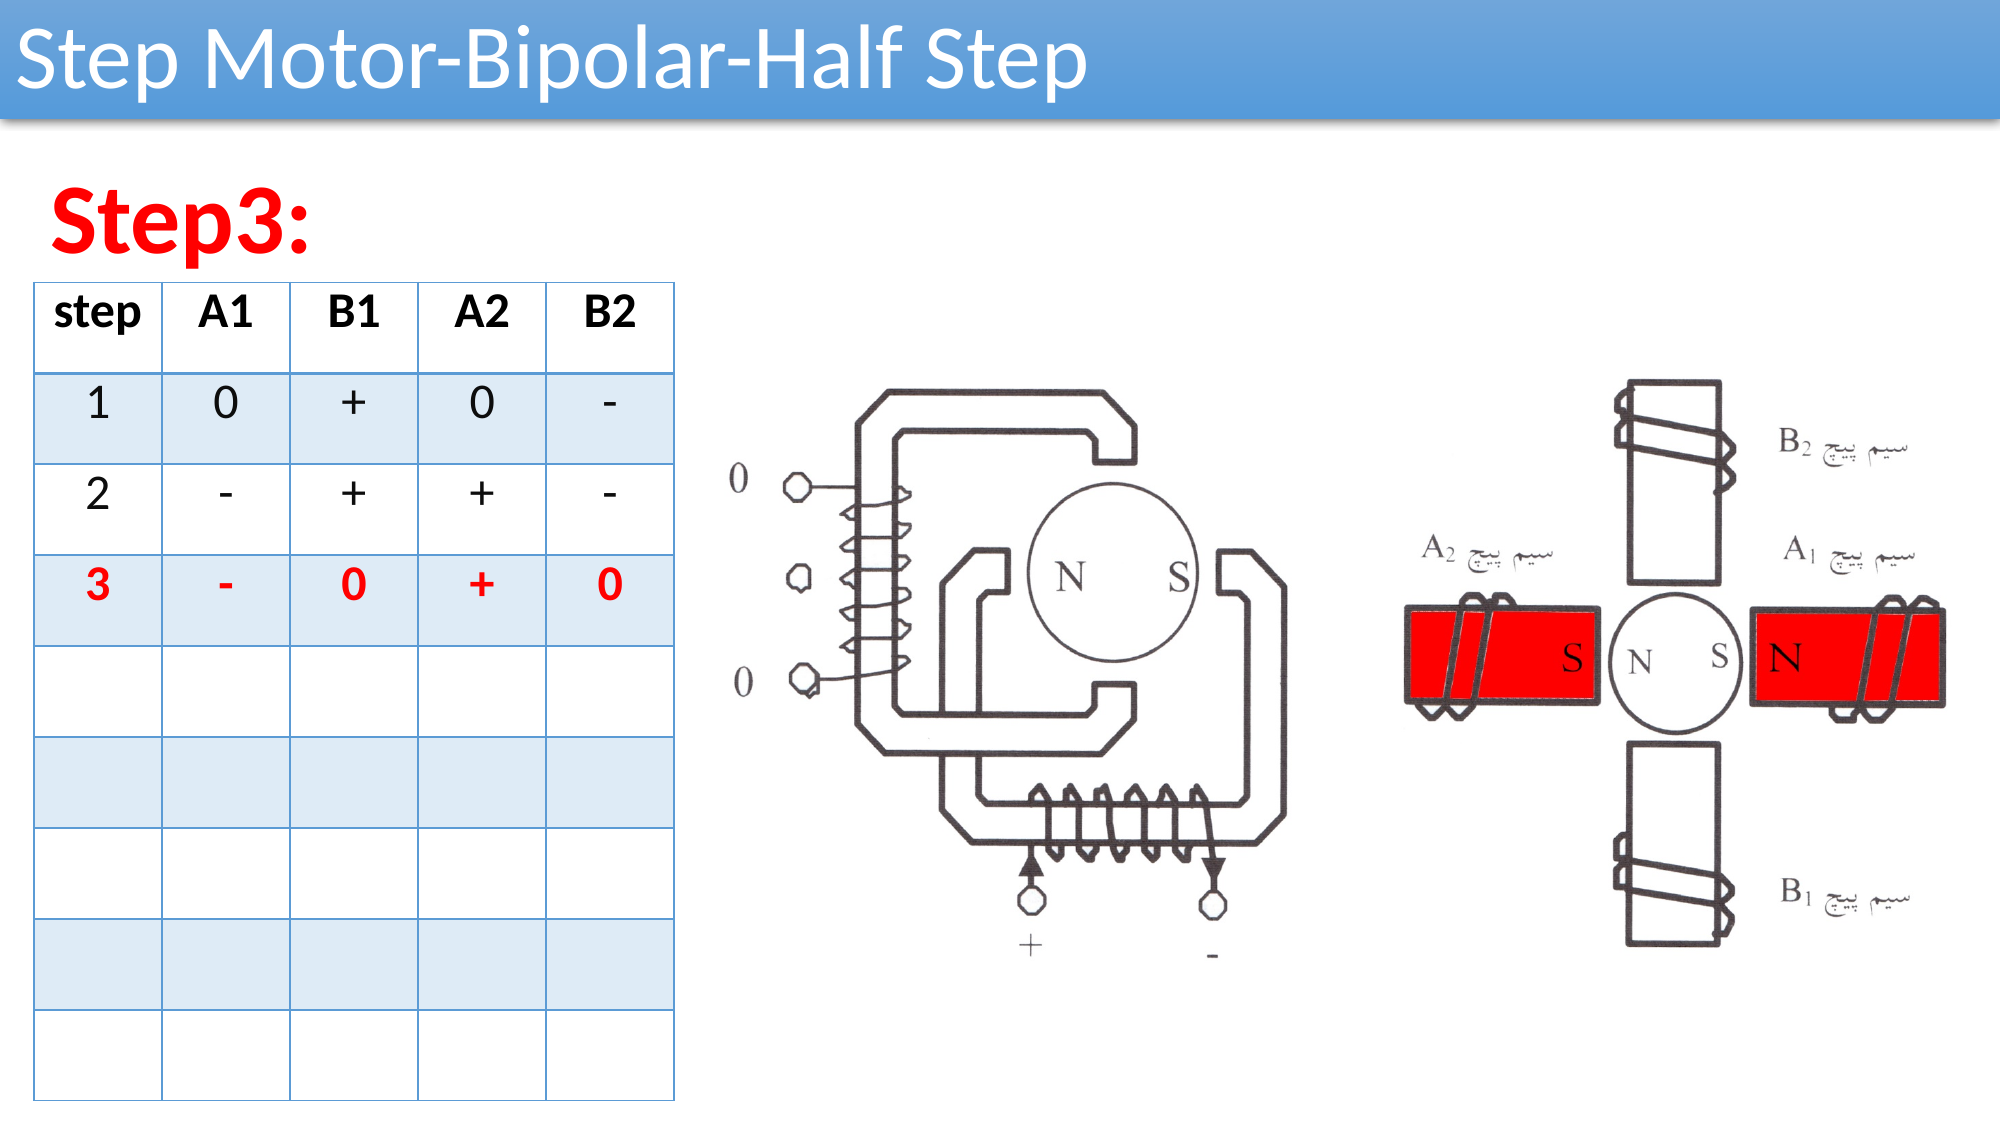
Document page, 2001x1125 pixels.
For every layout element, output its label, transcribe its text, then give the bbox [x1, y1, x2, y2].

table_cell [163, 920, 289, 1009]
text_box Step3: [35, 146, 329, 281]
table_cell [547, 829, 673, 918]
picture [713, 354, 2000, 963]
table_cell [547, 647, 673, 736]
table_cell [35, 1011, 161, 1100]
table_cell [291, 920, 417, 1009]
table_cell [35, 829, 161, 918]
table_cell [419, 829, 545, 918]
table_cell [547, 920, 673, 1009]
table_cell 0 [419, 375, 545, 463]
table_cell [547, 738, 673, 827]
table_cell 0 [547, 556, 673, 645]
table_cell [419, 647, 545, 736]
table_cell [291, 647, 417, 736]
table_cell [547, 1011, 673, 1100]
table_cell [35, 920, 161, 1009]
table_header A2 [419, 283, 545, 372]
table_cell [163, 1011, 289, 1100]
table_cell + [419, 556, 545, 645]
table_cell + [419, 465, 545, 554]
table_cell 2 [35, 465, 161, 554]
table_header step [35, 283, 161, 372]
table_cell - [163, 556, 289, 645]
table_cell [35, 738, 161, 827]
table_cell [35, 647, 161, 736]
table_cell [163, 647, 289, 736]
table_cell [419, 738, 545, 827]
table_cell 3 [35, 556, 161, 645]
table_cell - [547, 465, 673, 554]
table_cell [291, 738, 417, 827]
table_cell - [547, 375, 673, 463]
text_box Step Motor-Bipolar-Half Step [0, 0, 2000, 119]
table_cell - [163, 465, 289, 554]
table_header B1 [291, 283, 417, 372]
table_cell [163, 829, 289, 918]
table_cell + [291, 465, 417, 554]
table_header B2 [547, 283, 673, 372]
table_cell + [291, 375, 417, 463]
table_cell [291, 1011, 417, 1100]
table_cell [419, 920, 545, 1009]
table_cell 0 [163, 375, 289, 463]
table_cell [291, 829, 417, 918]
table_cell [163, 738, 289, 827]
table_header A1 [163, 283, 289, 372]
table_cell 1 [35, 375, 161, 463]
table_cell 0 [291, 556, 417, 645]
table_cell [419, 1011, 545, 1100]
